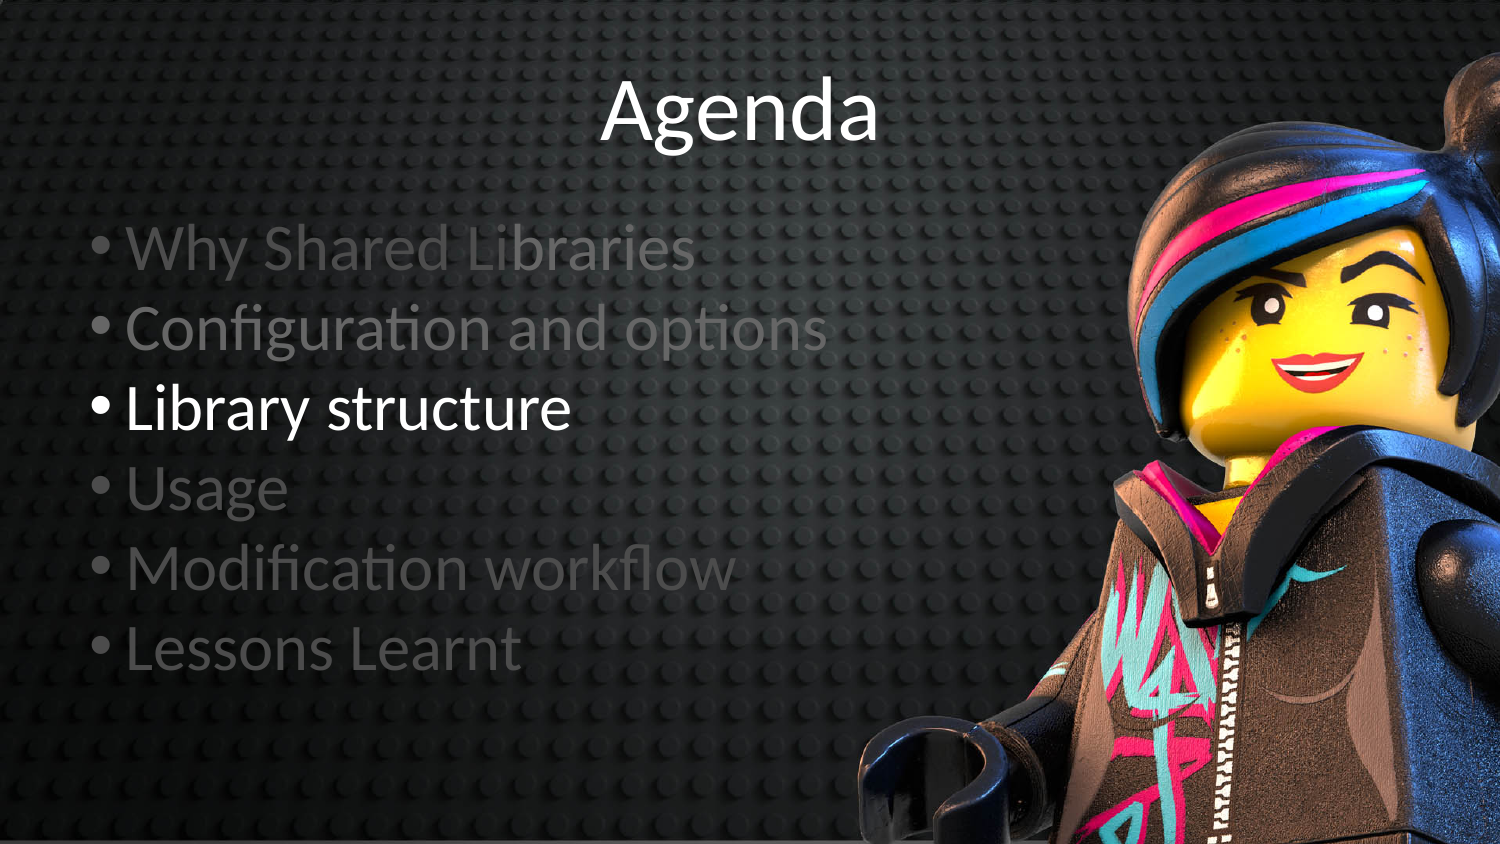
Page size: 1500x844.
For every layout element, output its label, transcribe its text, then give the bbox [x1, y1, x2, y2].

picture [0, 0, 1500, 844]
text_box Agenda [75, 33, 1425, 175]
text_box Why Shared Libraries Configuration and options Library structure Usage Modification workflow Lessons Learnt [75, 196, 1425, 754]
